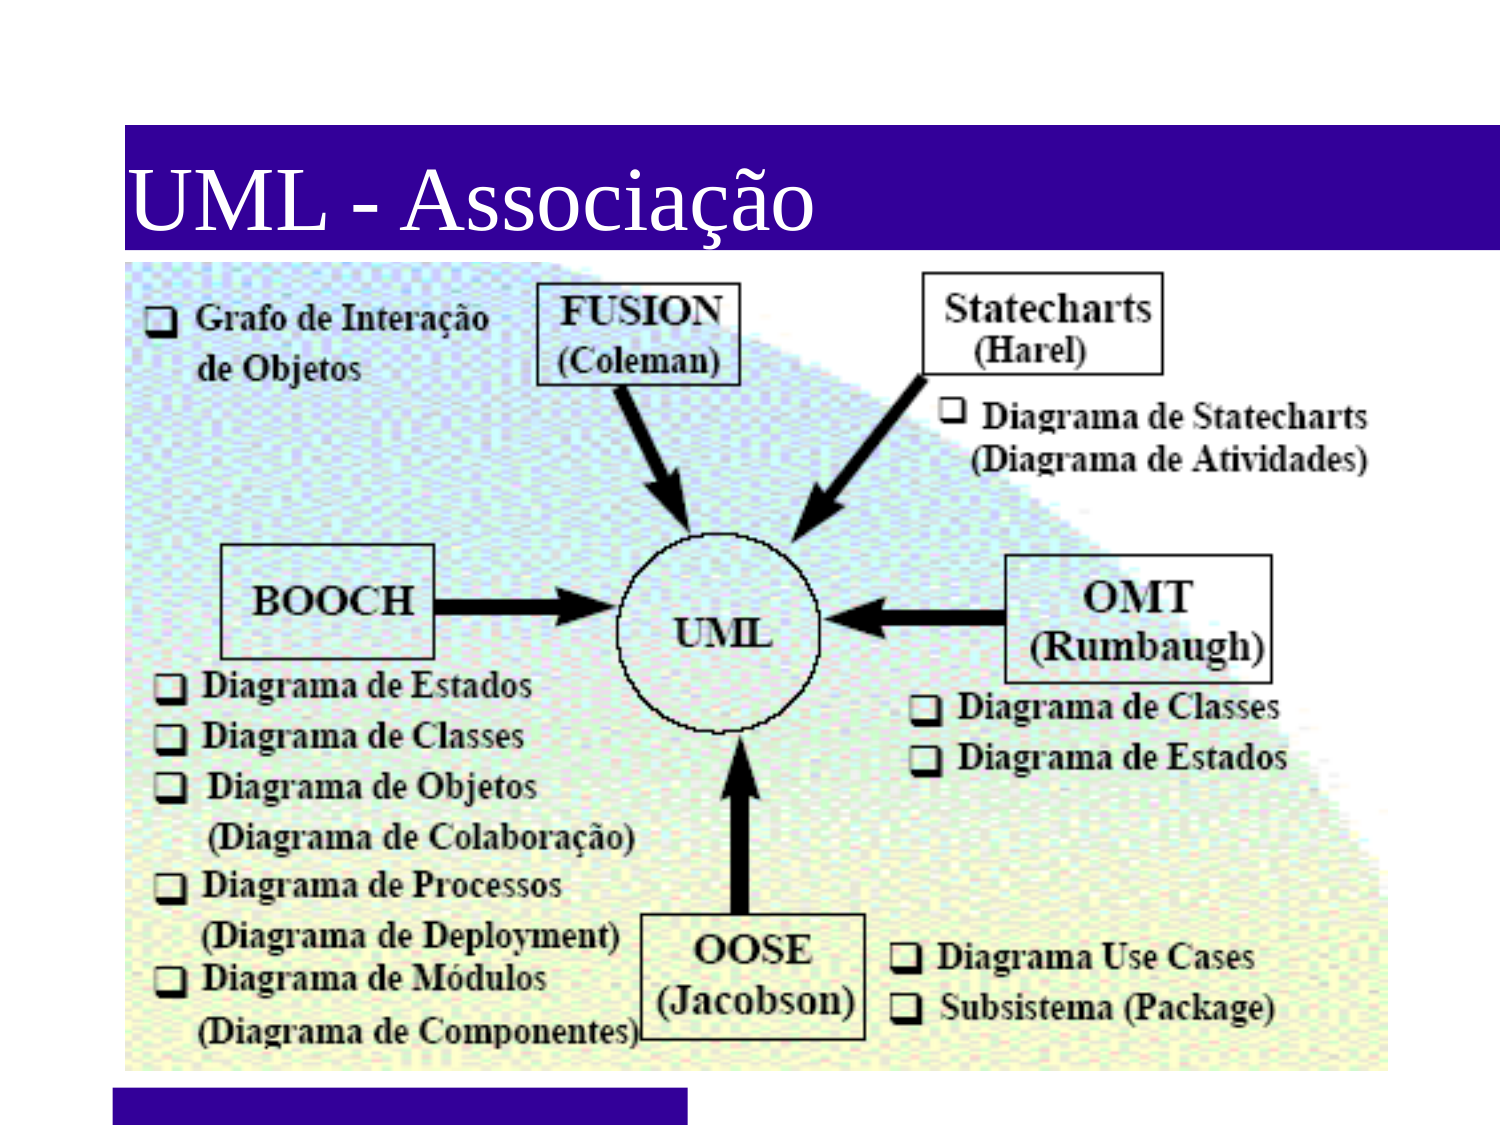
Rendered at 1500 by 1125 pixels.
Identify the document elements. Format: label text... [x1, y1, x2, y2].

text_box UML - Associação [112, 99, 1388, 288]
picture [124, 262, 1388, 1071]
